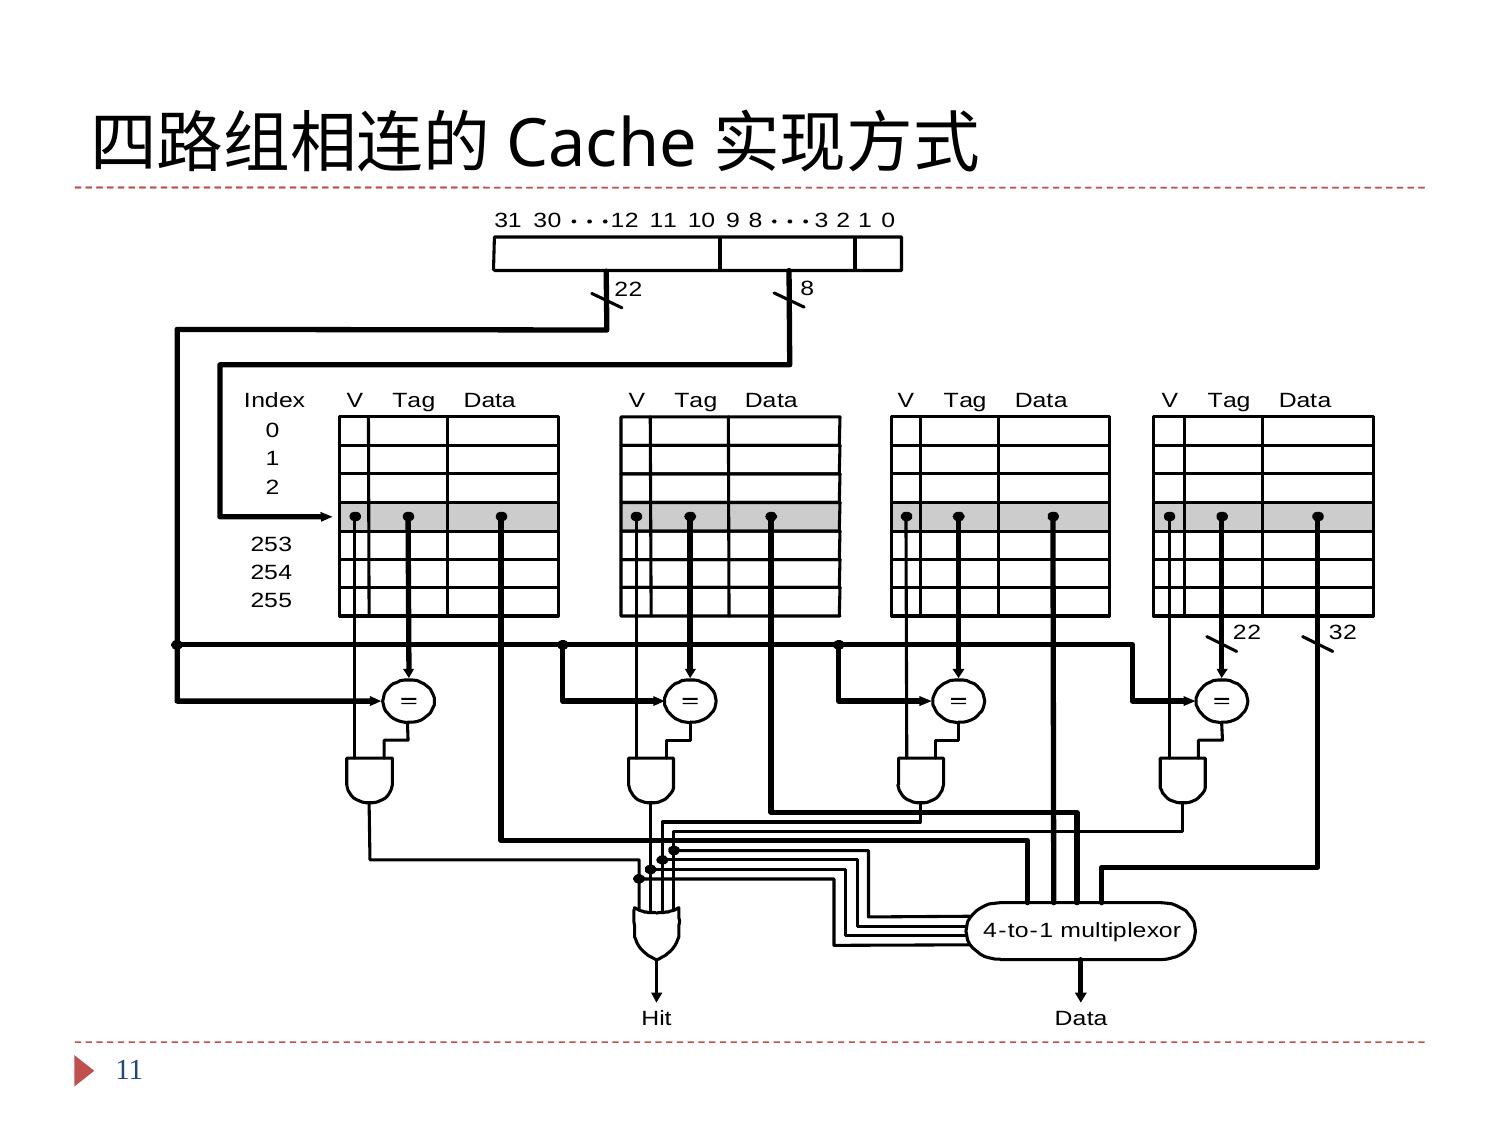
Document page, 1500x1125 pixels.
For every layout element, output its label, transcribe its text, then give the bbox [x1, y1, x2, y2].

slide_number 11 [100, 1042, 426, 1103]
title 四路组相连的Cache实现方式 [75, 24, 1425, 188]
picture [170, 194, 1384, 1033]
